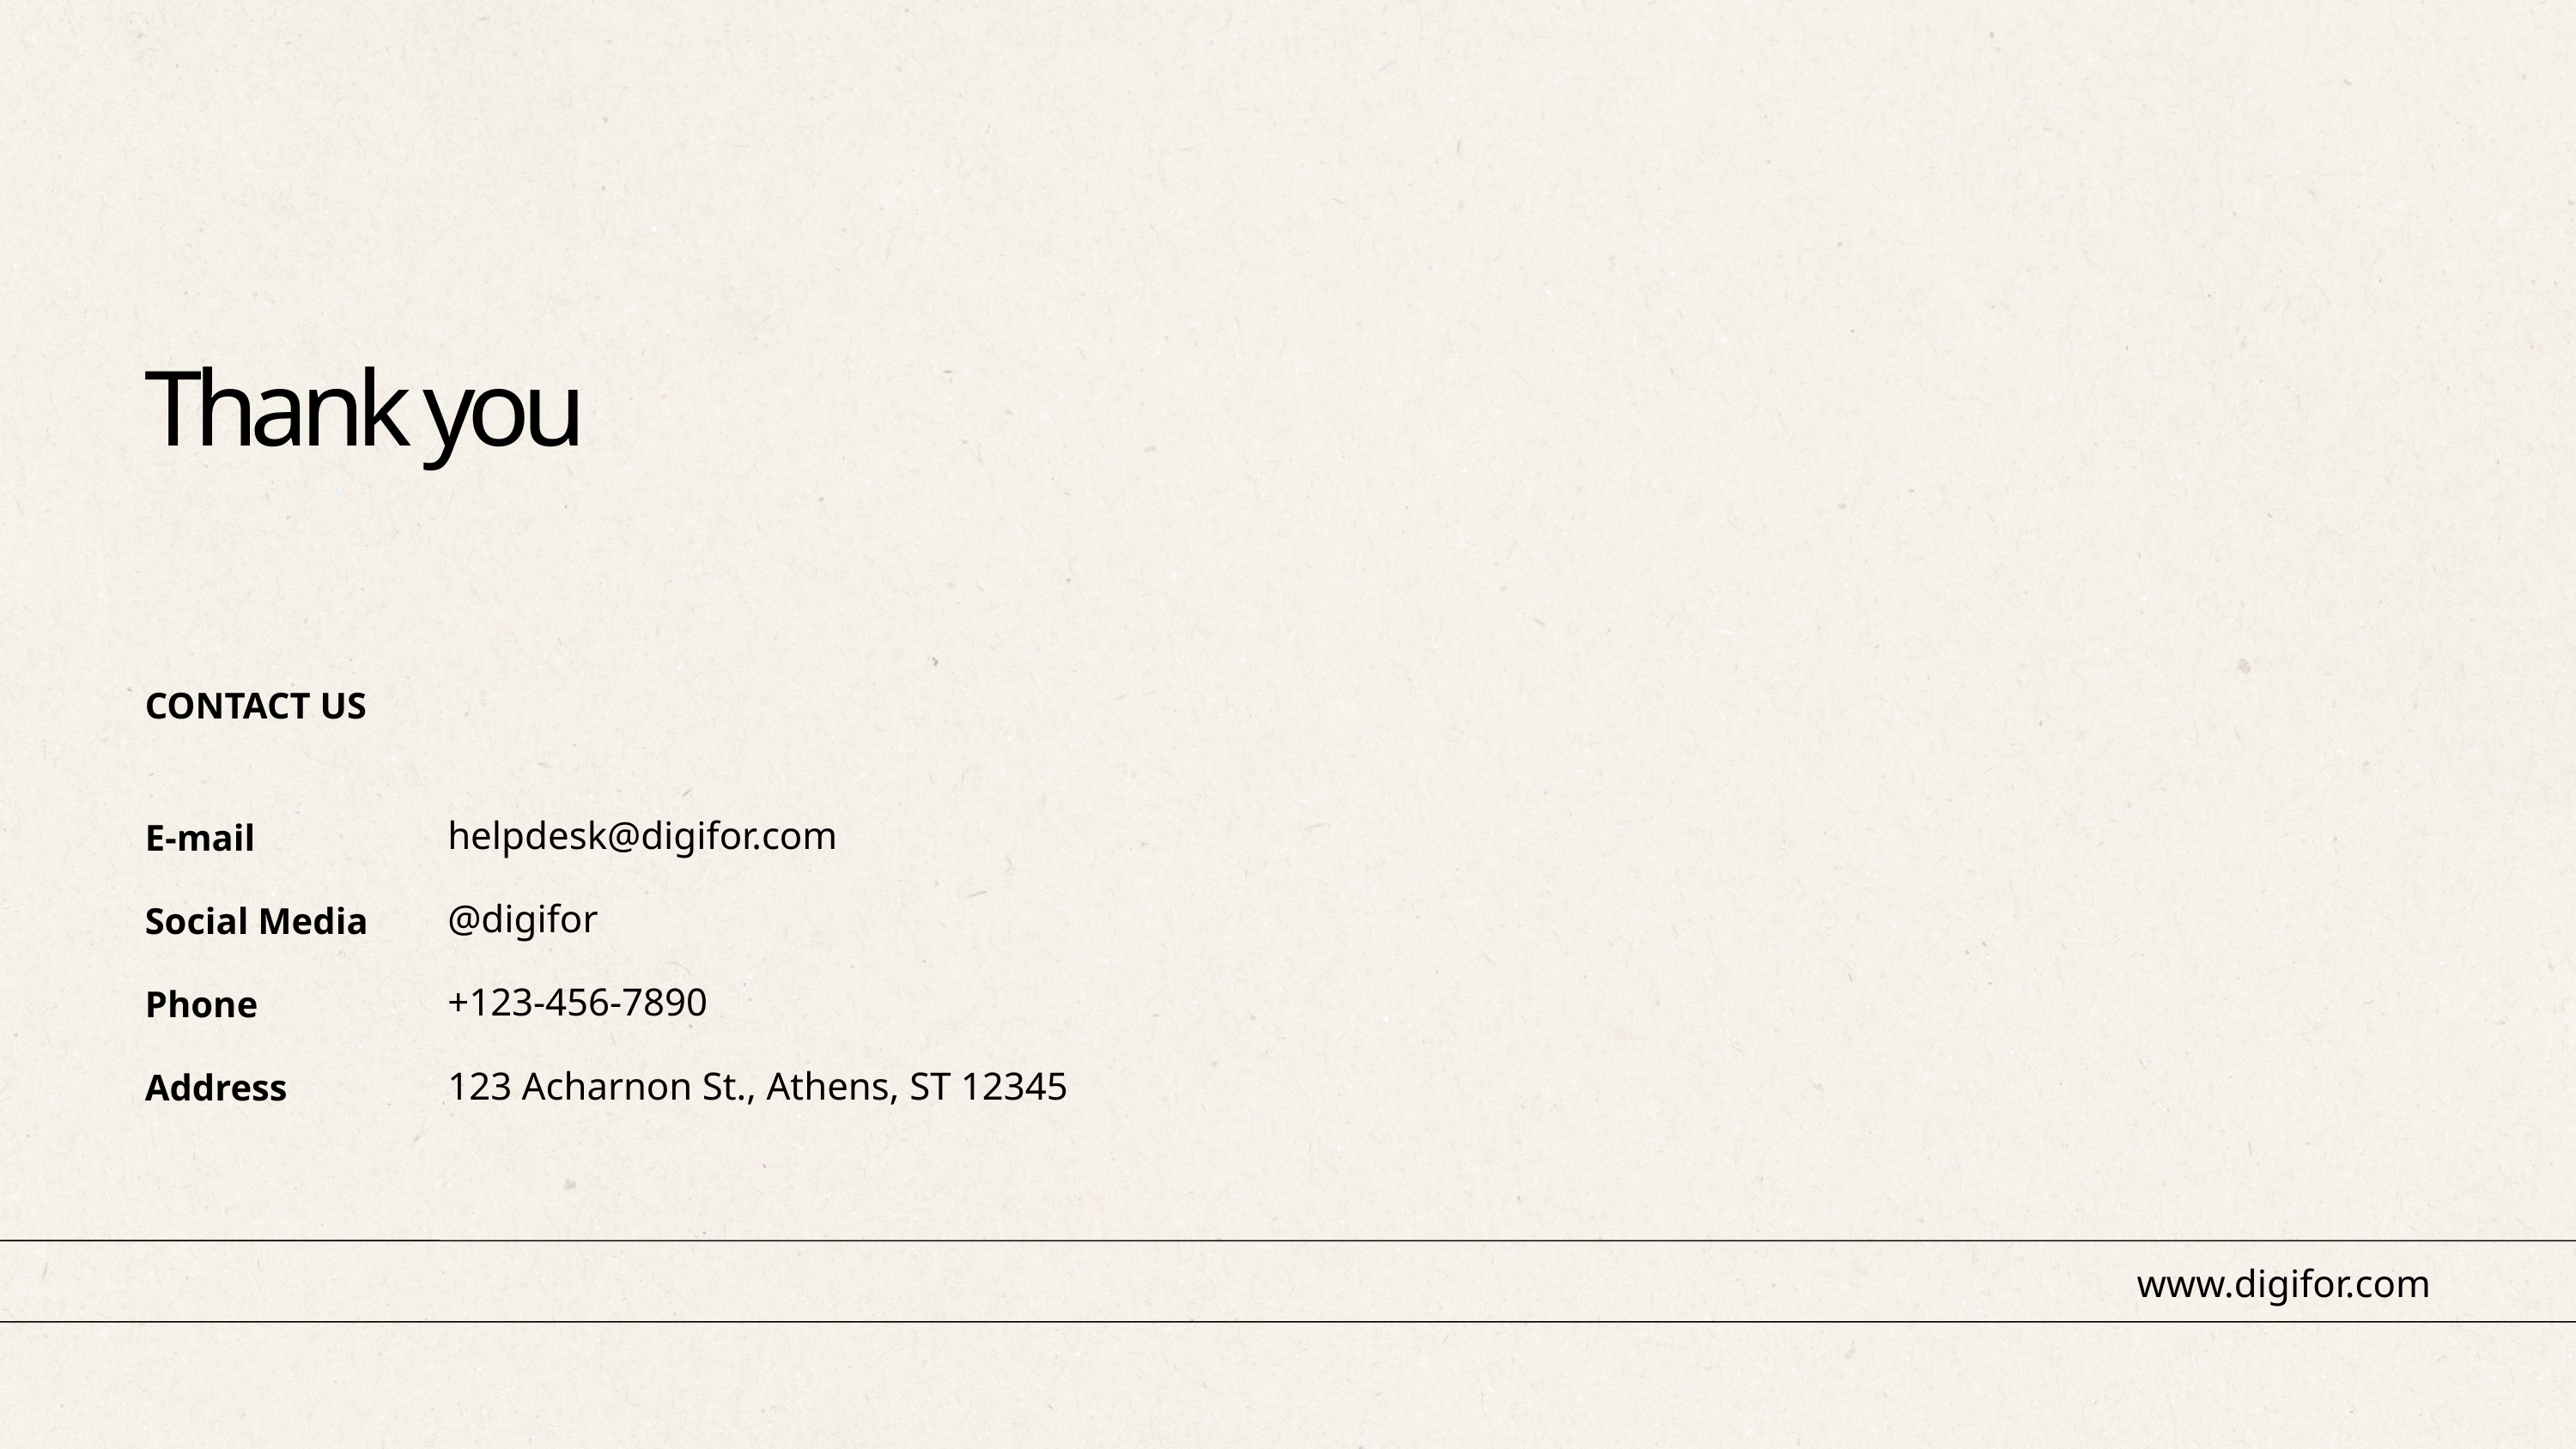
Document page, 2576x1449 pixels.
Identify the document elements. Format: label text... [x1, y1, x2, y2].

text_box Social Media [144, 891, 448, 942]
text_box [0, 1322, 2576, 1449]
text_box E-mail [144, 808, 448, 858]
text_box CONTACT US [144, 676, 817, 727]
text_box @digifor [447, 888, 1203, 941]
text_box www.digifor.com [1620, 1252, 2432, 1305]
text_box 123 Acharnon St., Athens, ST 12345 [447, 1054, 1203, 1107]
text_box Phone [144, 974, 448, 1025]
text_box helpdesk@digifor.com [447, 804, 1203, 858]
text_box Thank you [144, 385, 1160, 467]
text_box [0, 0, 2576, 1240]
text_box +123-456-7890 [447, 971, 1203, 1024]
text_box [0, 1241, 2576, 1321]
text_box Address [144, 1058, 448, 1109]
